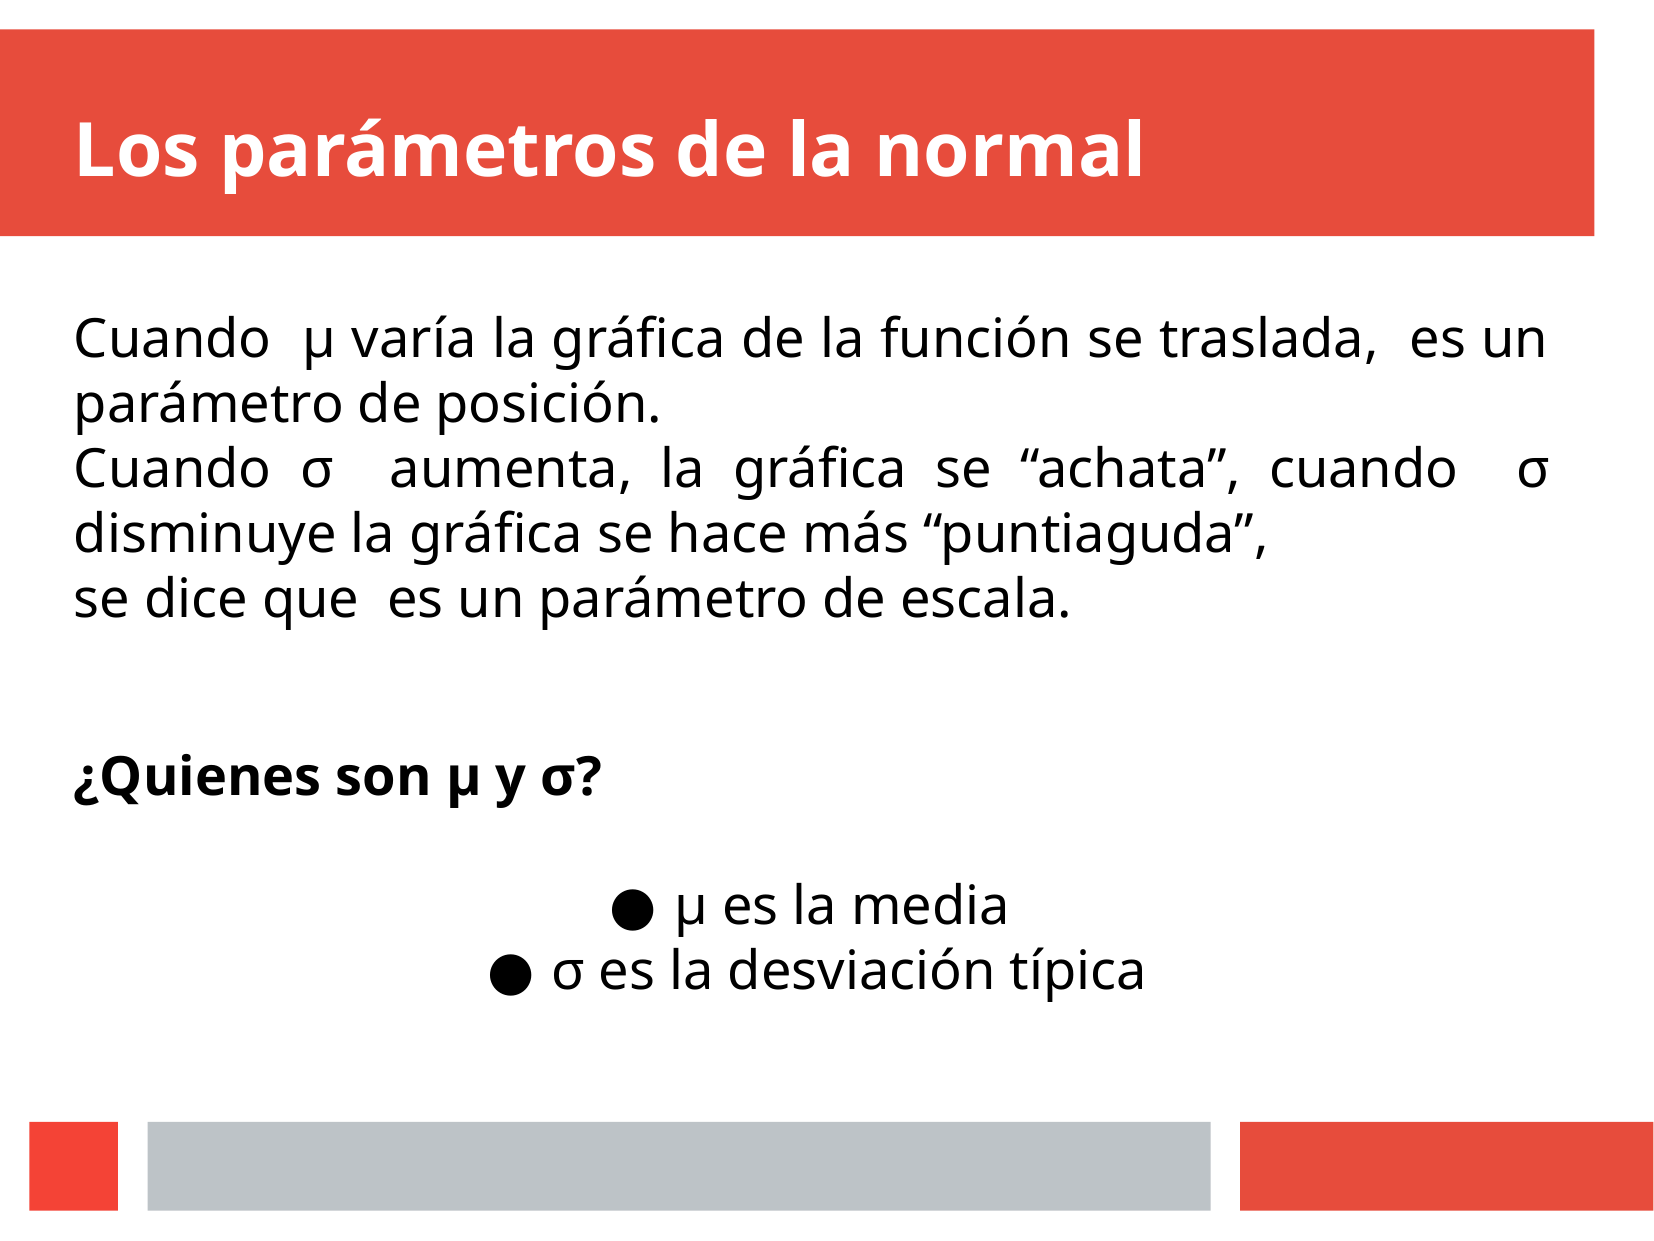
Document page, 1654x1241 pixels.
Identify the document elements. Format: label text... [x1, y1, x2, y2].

text_box Cuando μ varía la gráfica de la función se traslada, es un parámetro de posición. Cuando σ aumenta, la gráfica se “achata”, cuando σ disminuye la gráfica se hace más “puntiaguda”, se dice que es un parámetro de escala. [58, 288, 1565, 637]
list ¿Quienes son μ y σ? μ es la media σ es la desviación típica [59, 725, 1565, 1092]
title Los parámetros de la normal [59, 59, 1595, 207]
